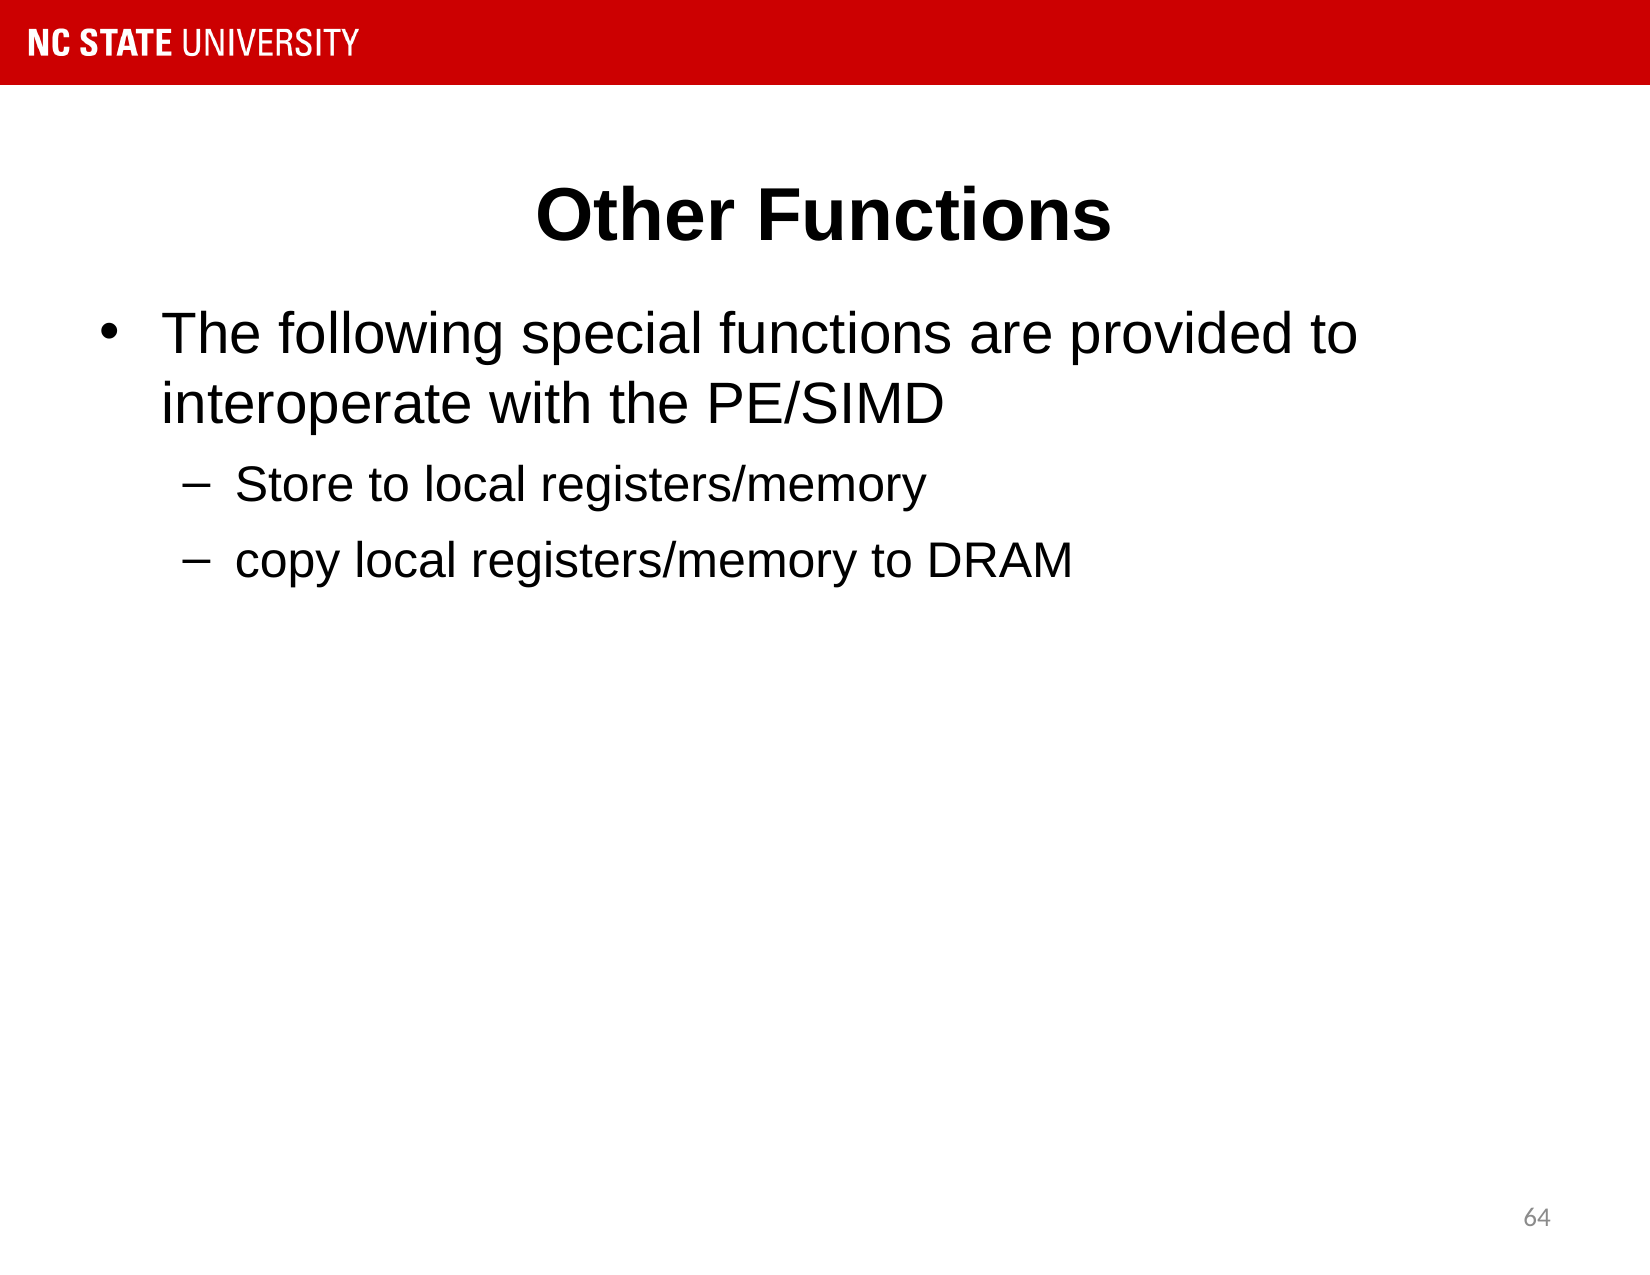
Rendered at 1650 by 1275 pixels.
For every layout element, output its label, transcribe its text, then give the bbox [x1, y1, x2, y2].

slide_number 64 [1182, 1181, 1568, 1250]
list The following special functions are provided to interoperate with the PE/SIMD Store to local registers/memory copy local registers/memory to DRAM [82, 286, 1568, 1086]
picture [0, 0, 1650, 85]
title Other Functions [82, 111, 1568, 286]
